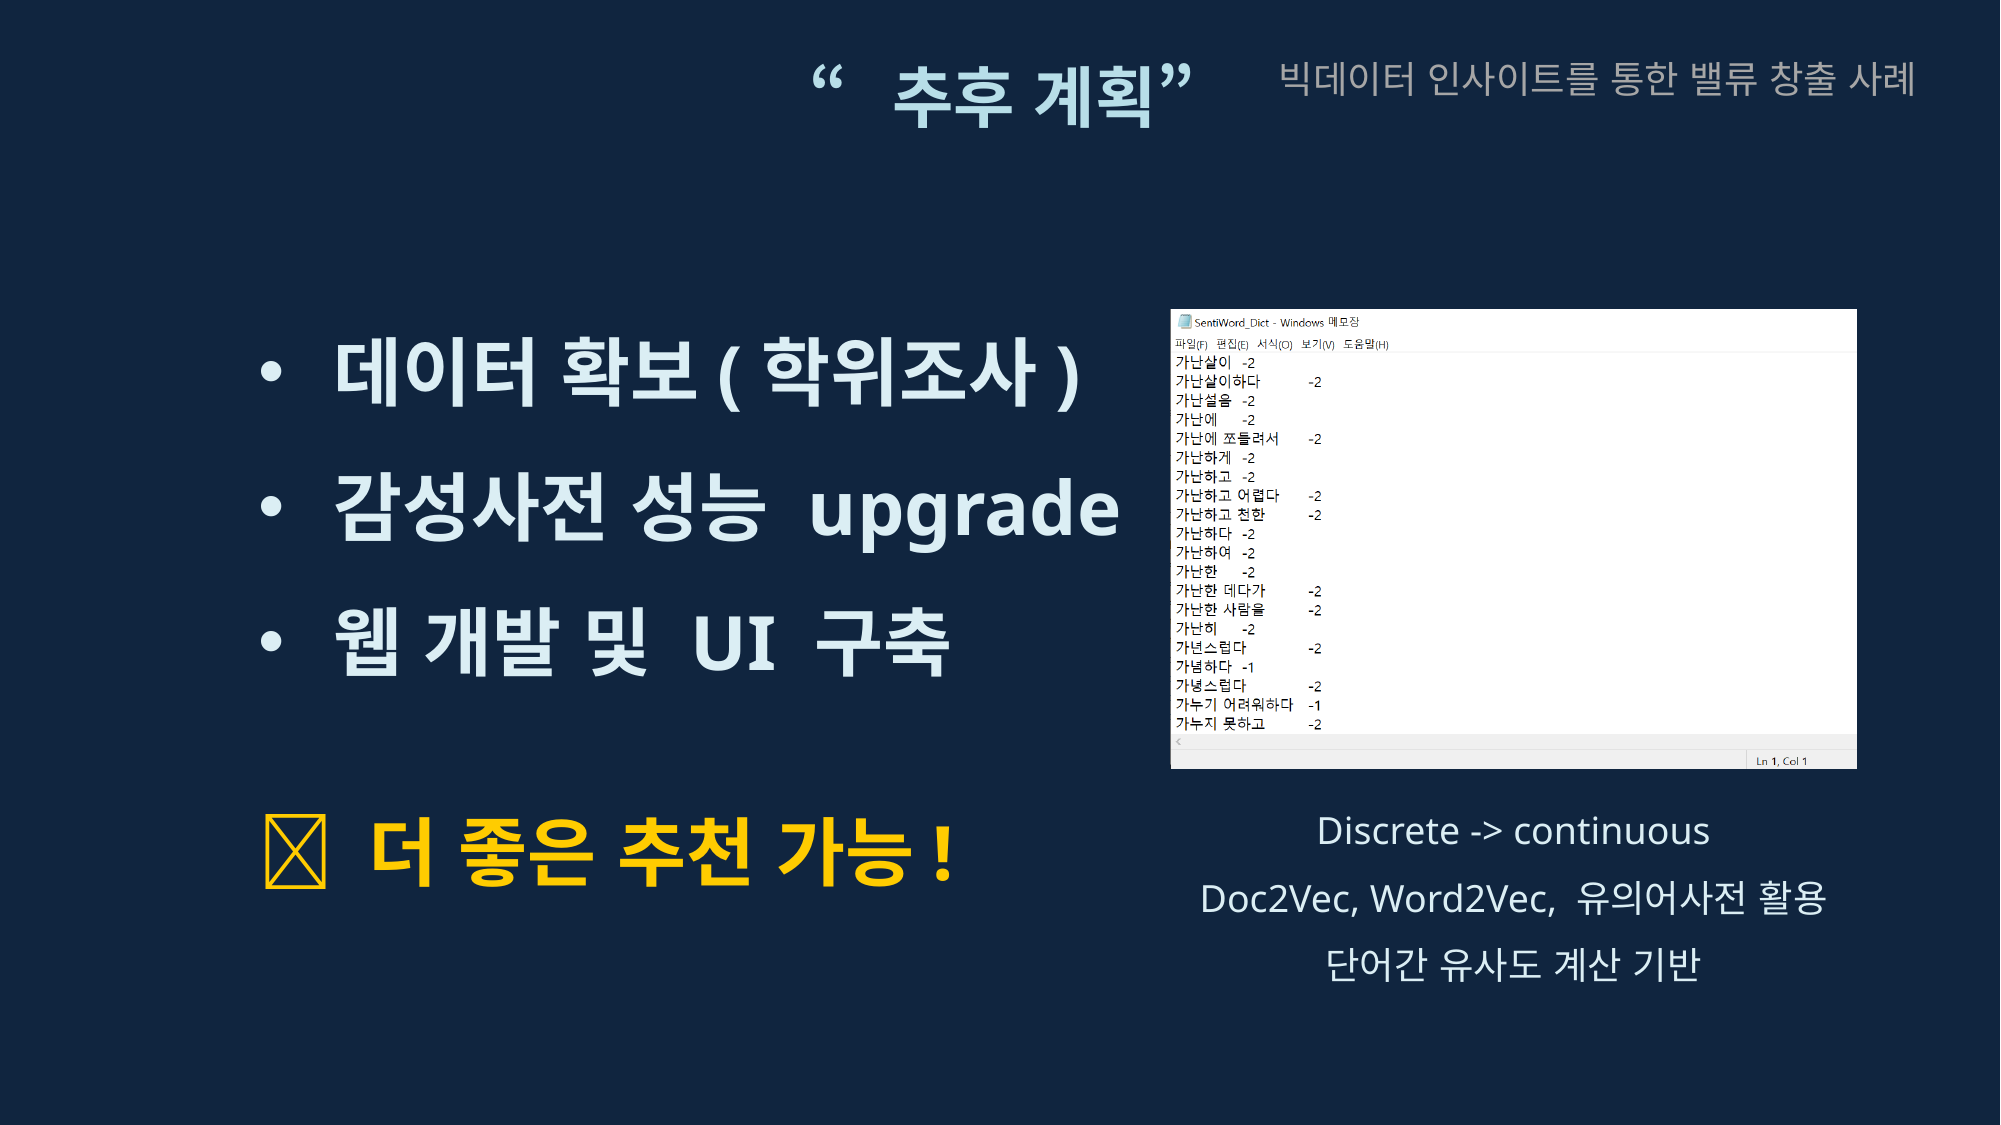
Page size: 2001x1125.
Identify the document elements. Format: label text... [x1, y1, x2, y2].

text_box “추후 계획” [617, 48, 1388, 143]
text_box 빅데이터 인사이트를 통한 밸류 창출 사례 [1388, 48, 1933, 108]
picture [1170, 309, 1858, 770]
text_box Discrete -> continuous Doc2Vec, Word2Vec, 유의어사전 활용 단어간 유사도 계산 기반 [1170, 777, 1857, 995]
text_box 데이터 확보(학위조사) 감성사전 성능 upgrade 웹 개발 및 UI 구축  더 좋은 추천 가능! [244, 273, 1171, 904]
